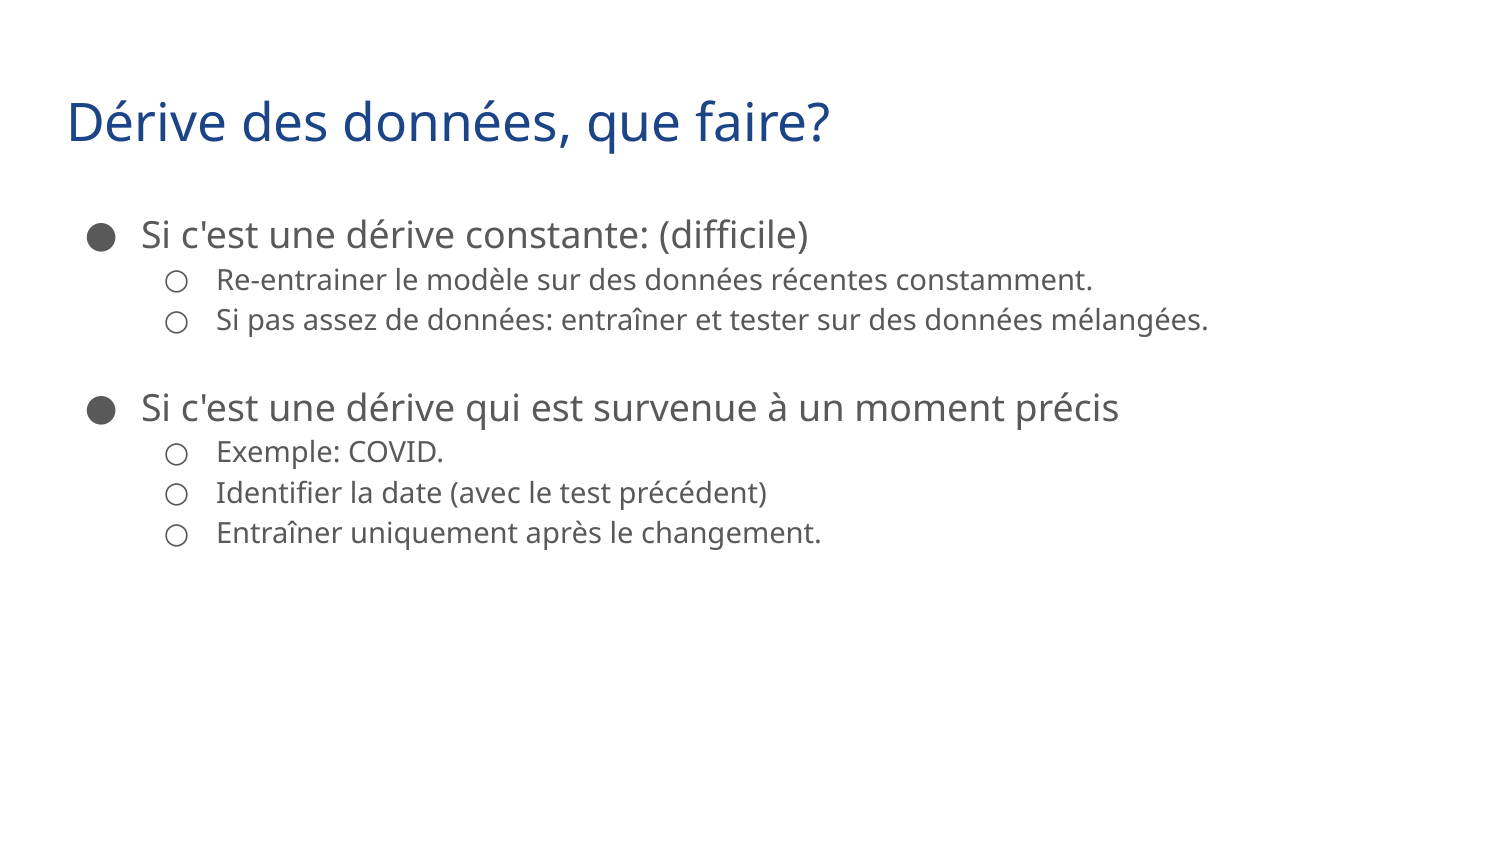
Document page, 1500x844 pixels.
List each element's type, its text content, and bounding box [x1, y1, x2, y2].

title Dérive des données, que faire? [51, 72, 1449, 167]
list Si c'est une dérive constante: (difficile) Re-entrainer le modèle sur des données récentes constamment. Si pas assez de données: entraîner et tester sur des données mélangées. Si c'est une dérive qui est survenue à un moment précis Exemple: COVID. Identifier la date (avec le test précédent) Entraîner uniquement après le changement. [51, 189, 1449, 750]
